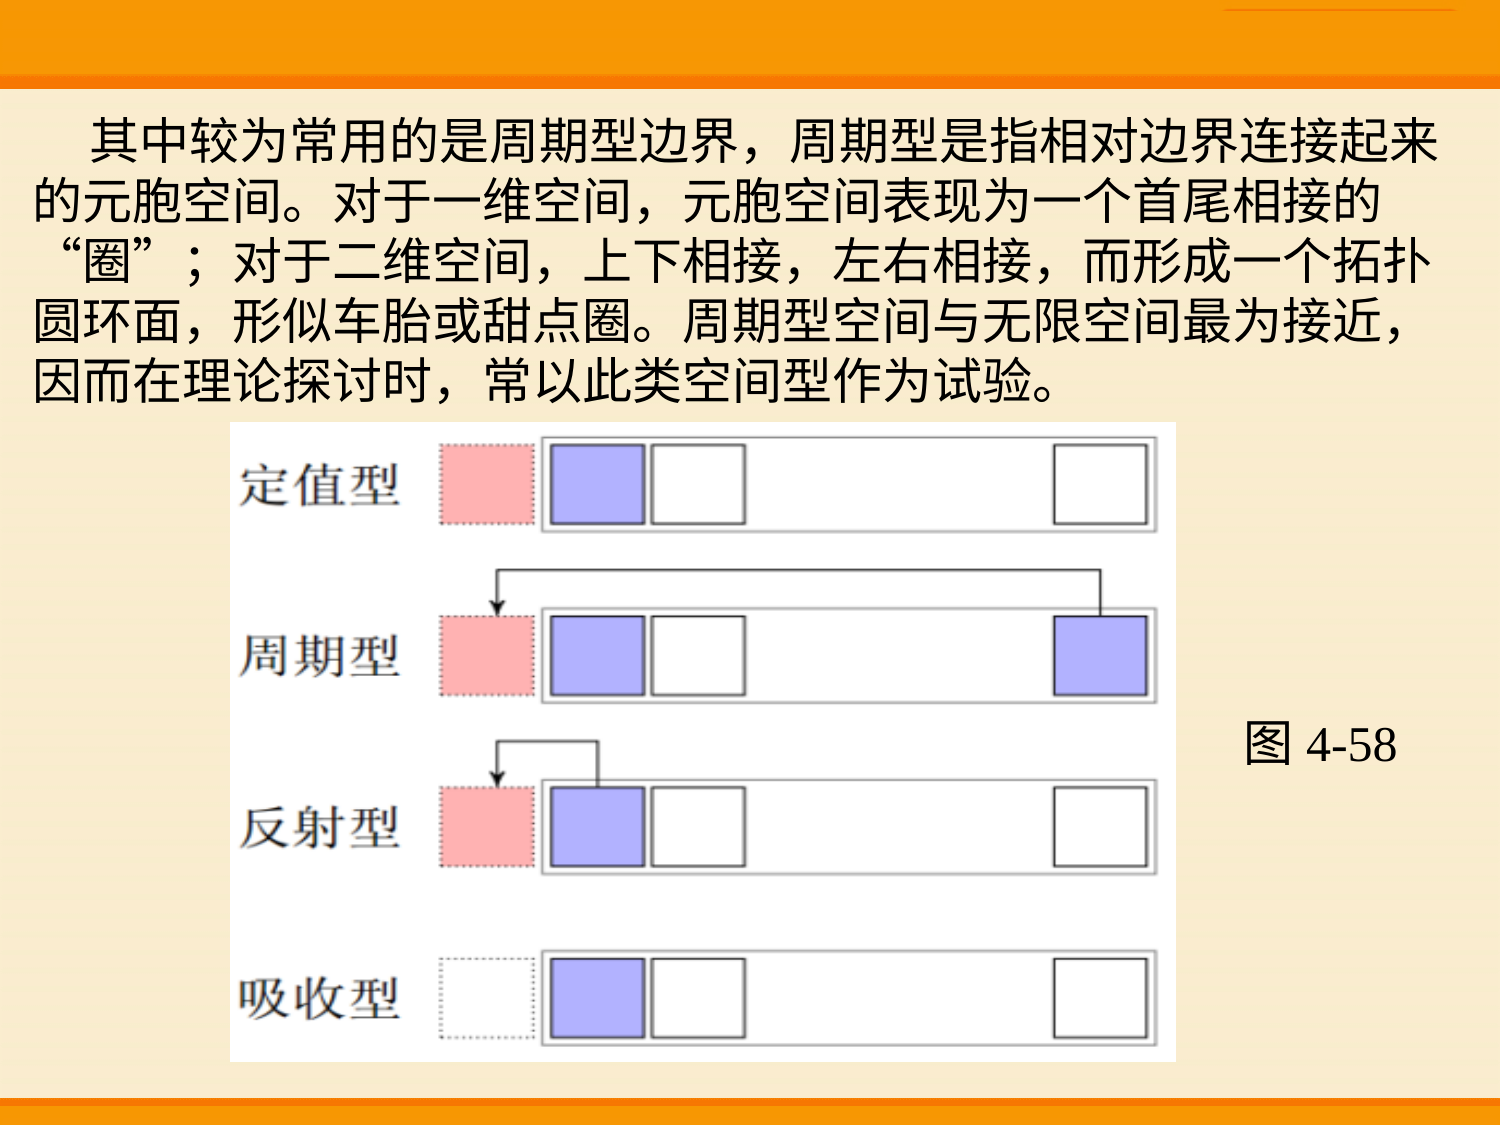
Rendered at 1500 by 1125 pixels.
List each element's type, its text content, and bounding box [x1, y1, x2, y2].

text_box 其中较为常用的是周期型边界，周期型是指相对边界连接起来的元胞空间。对于一维空间，元胞空间表现为一个首尾相接的“圈”；对于二维空间，上下相接，左右相接，而形成一个拓扑圆环面，形似车胎或甜点圈。周期型空间与无限空间最为接近，因而在理论探讨时，常以此类空间型作为试验。 [17, 101, 1471, 417]
picture [0, 0, 1500, 1125]
text_box 图4-58 [1229, 704, 1413, 779]
